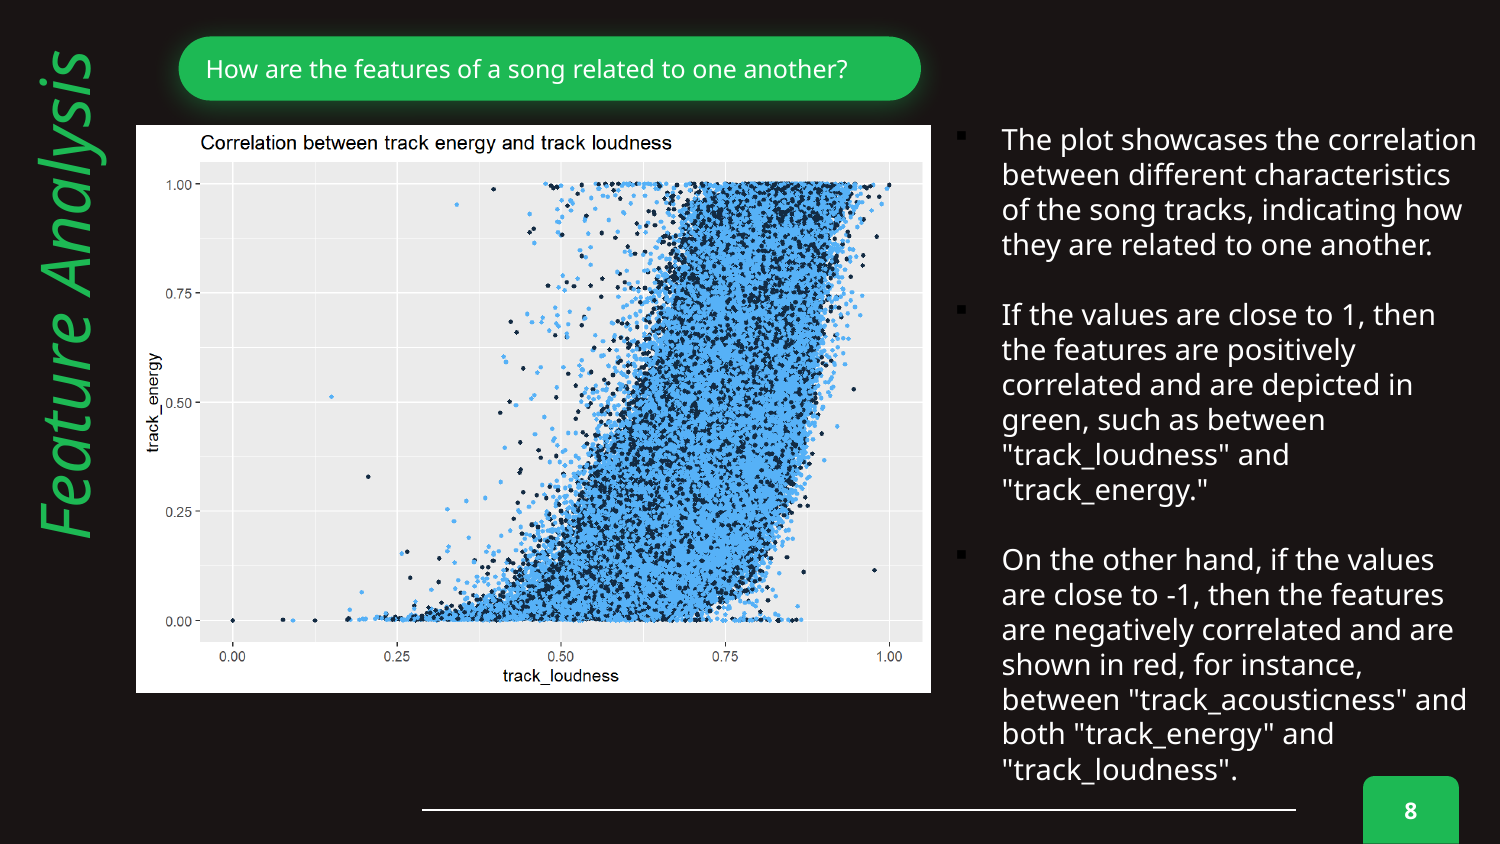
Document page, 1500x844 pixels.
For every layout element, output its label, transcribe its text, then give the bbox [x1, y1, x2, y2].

slide_number 8 [1374, 794, 1447, 833]
text_box Feature Analysis [16, 10, 110, 553]
picture [135, 125, 931, 694]
text_box The plot showcases the correlation between different characteristics of the song tracks, indicating how they are related to one another. If the values are close to 1, then the features are positively correlated and are depicted in green, such as between "track_loudness" and "track_energy." On the other hand, if the values are close to -1, then the features are negatively correlated and are shown in red, for instance, between "track_acousticness" and both "track_energy" and "track_loudness". [939, 114, 1500, 794]
text_box How are the features of a song related to one another? [178, 36, 921, 101]
text_box [1363, 794, 1459, 844]
